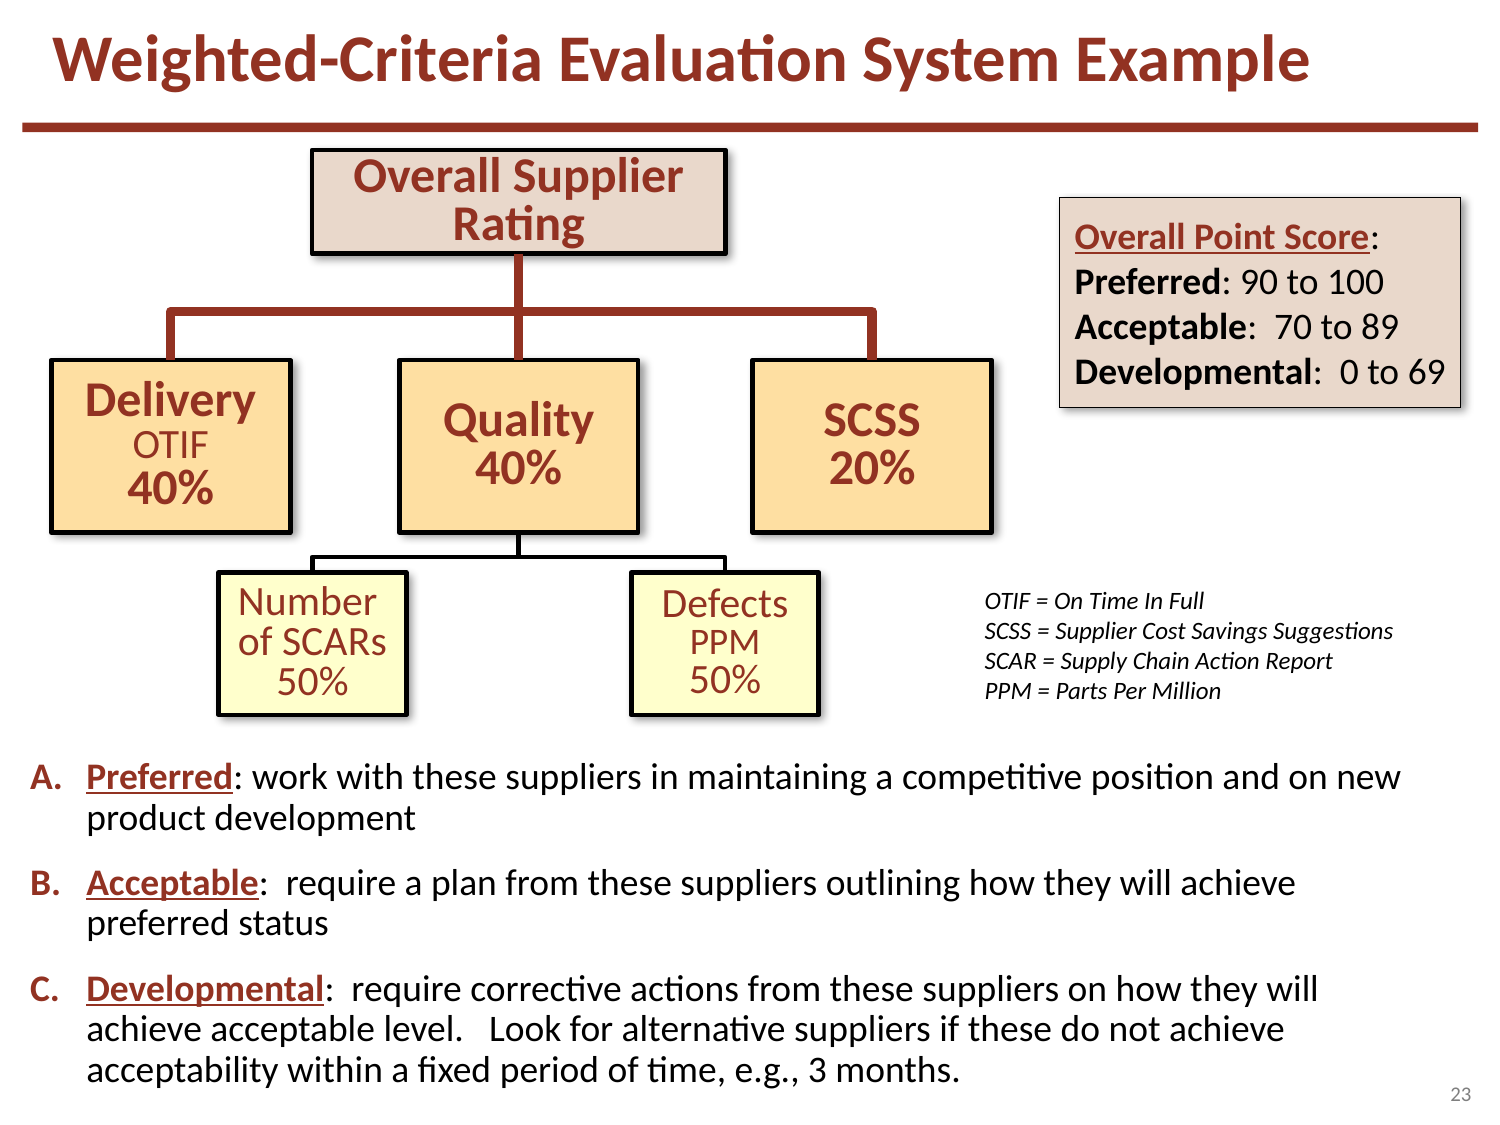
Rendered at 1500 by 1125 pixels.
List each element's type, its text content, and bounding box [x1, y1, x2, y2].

title Weighted-Criteria Evaluation System Example [37, 27, 1423, 98]
text_box Number of SCARs 50% [218, 572, 407, 715]
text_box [601, 449, 643, 656]
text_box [642, 129, 749, 484]
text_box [395, 449, 436, 656]
text_box Quality 40% [403, 360, 636, 533]
text_box Preferred: work with these suppliers in maintaining a competitive position and on new product development Acceptable: require a plan from these suppliers outlining how they will achieve preferred status Developmental: require corrective actions from these suppliers on how they will achieve acceptable level. Look for alternative suppliers if these do not achieve acceptability within a fixed period of time, e.g., 3 months. [15, 749, 1442, 1098]
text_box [291, 132, 399, 482]
text_box Defects PPM 50% [631, 572, 819, 715]
slide_number 23 [1450, 1079, 1483, 1108]
text_box SCSS 20% [752, 360, 992, 533]
text_box Overall Point Score: Preferred: 90 to 100 Acceptable: 70 to 89 Developmental: 0 to 69 [1059, 197, 1461, 408]
text_box Delivery OTIF 40% [51, 360, 291, 533]
text_box Overall Supplier Rating [403, 149, 636, 254]
text_box OTIF = On Time In Full SCSS = Supplier Cost Savings Suggestions SCAR = Supply Chain Action Report PPM = Parts Per Million [969, 577, 1410, 712]
